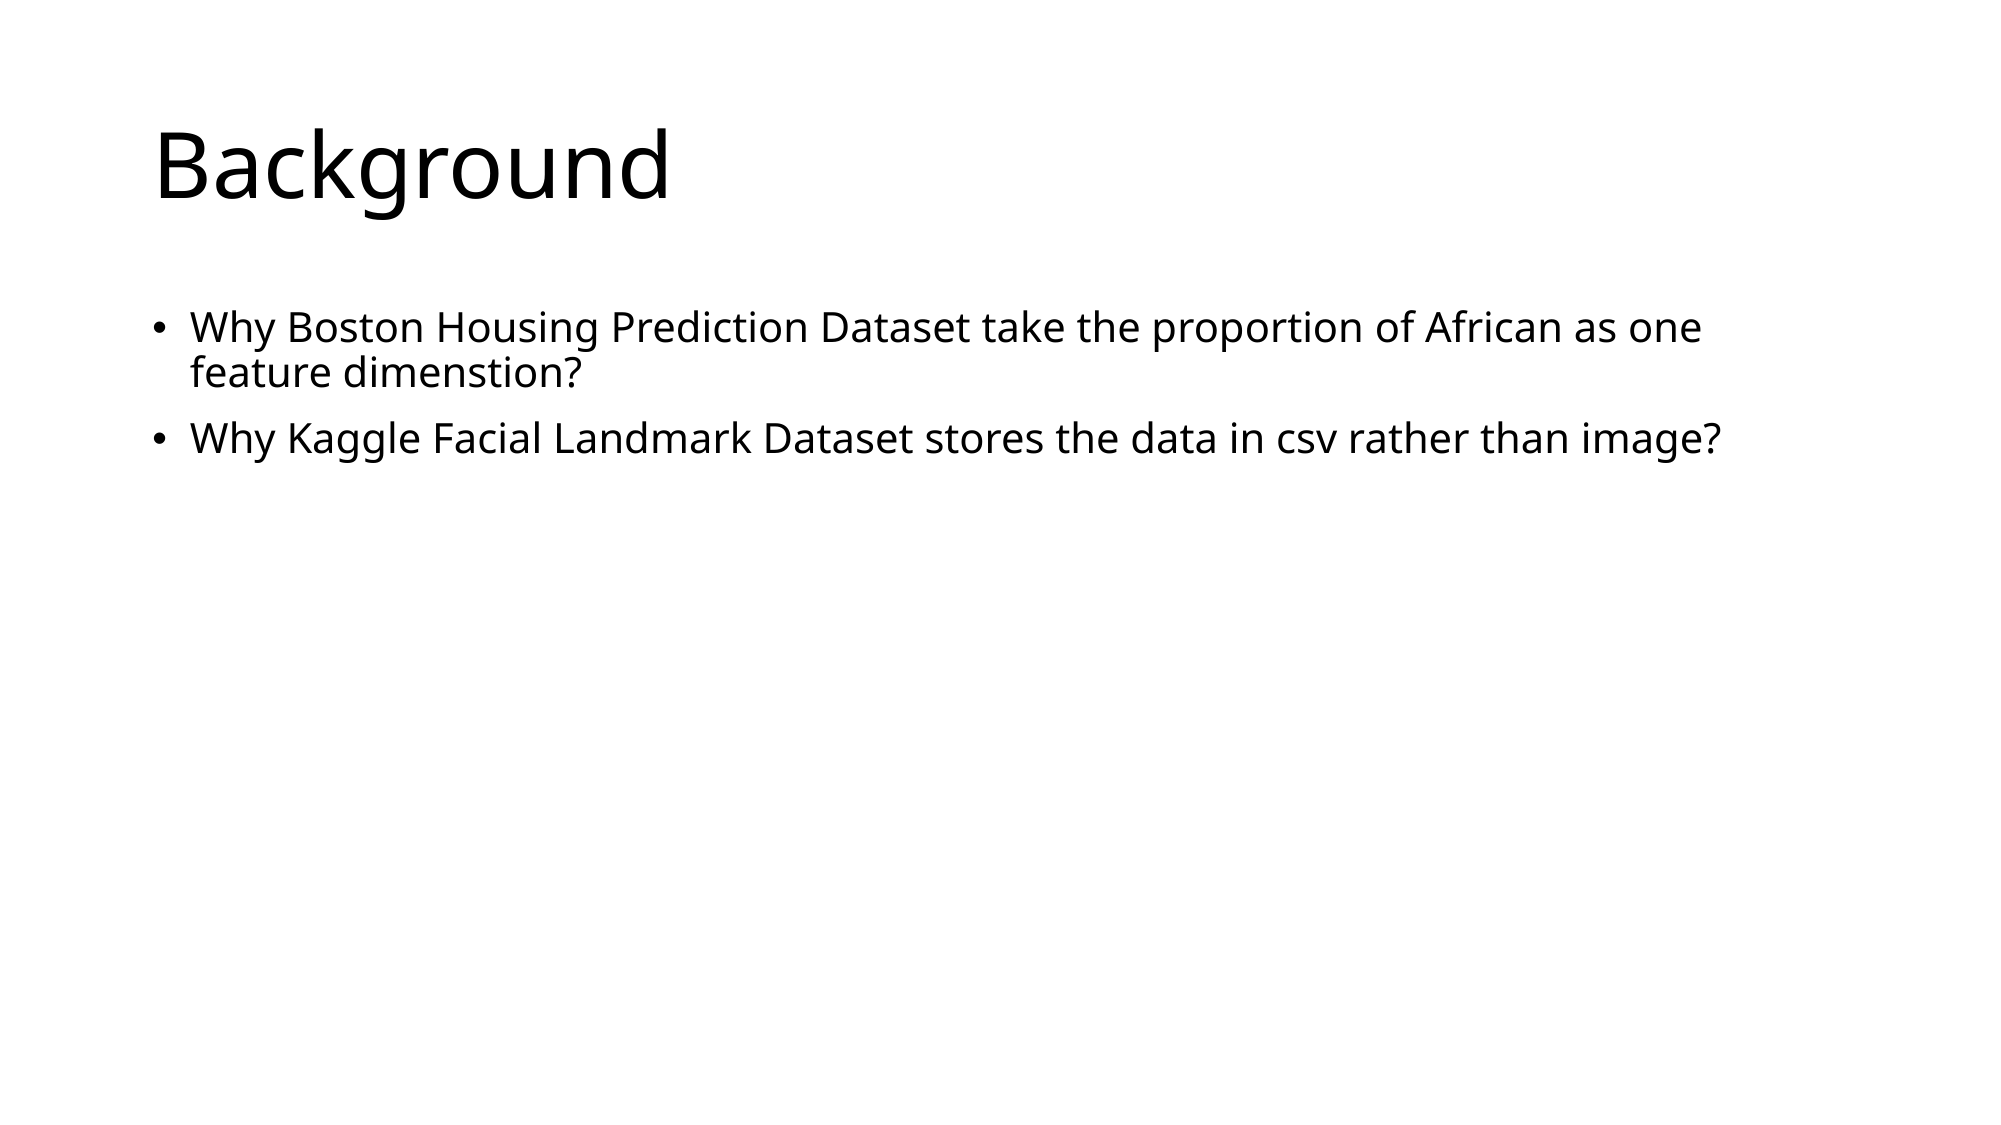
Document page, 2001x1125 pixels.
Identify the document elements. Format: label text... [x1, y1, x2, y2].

list Why Boston Housing Prediction Dataset take the proportion of African as one feature dimenstion? Why Kaggle Facial Landmark Dataset stores the data in csv rather than image? [137, 299, 1863, 1014]
title Background [137, 59, 1863, 278]
